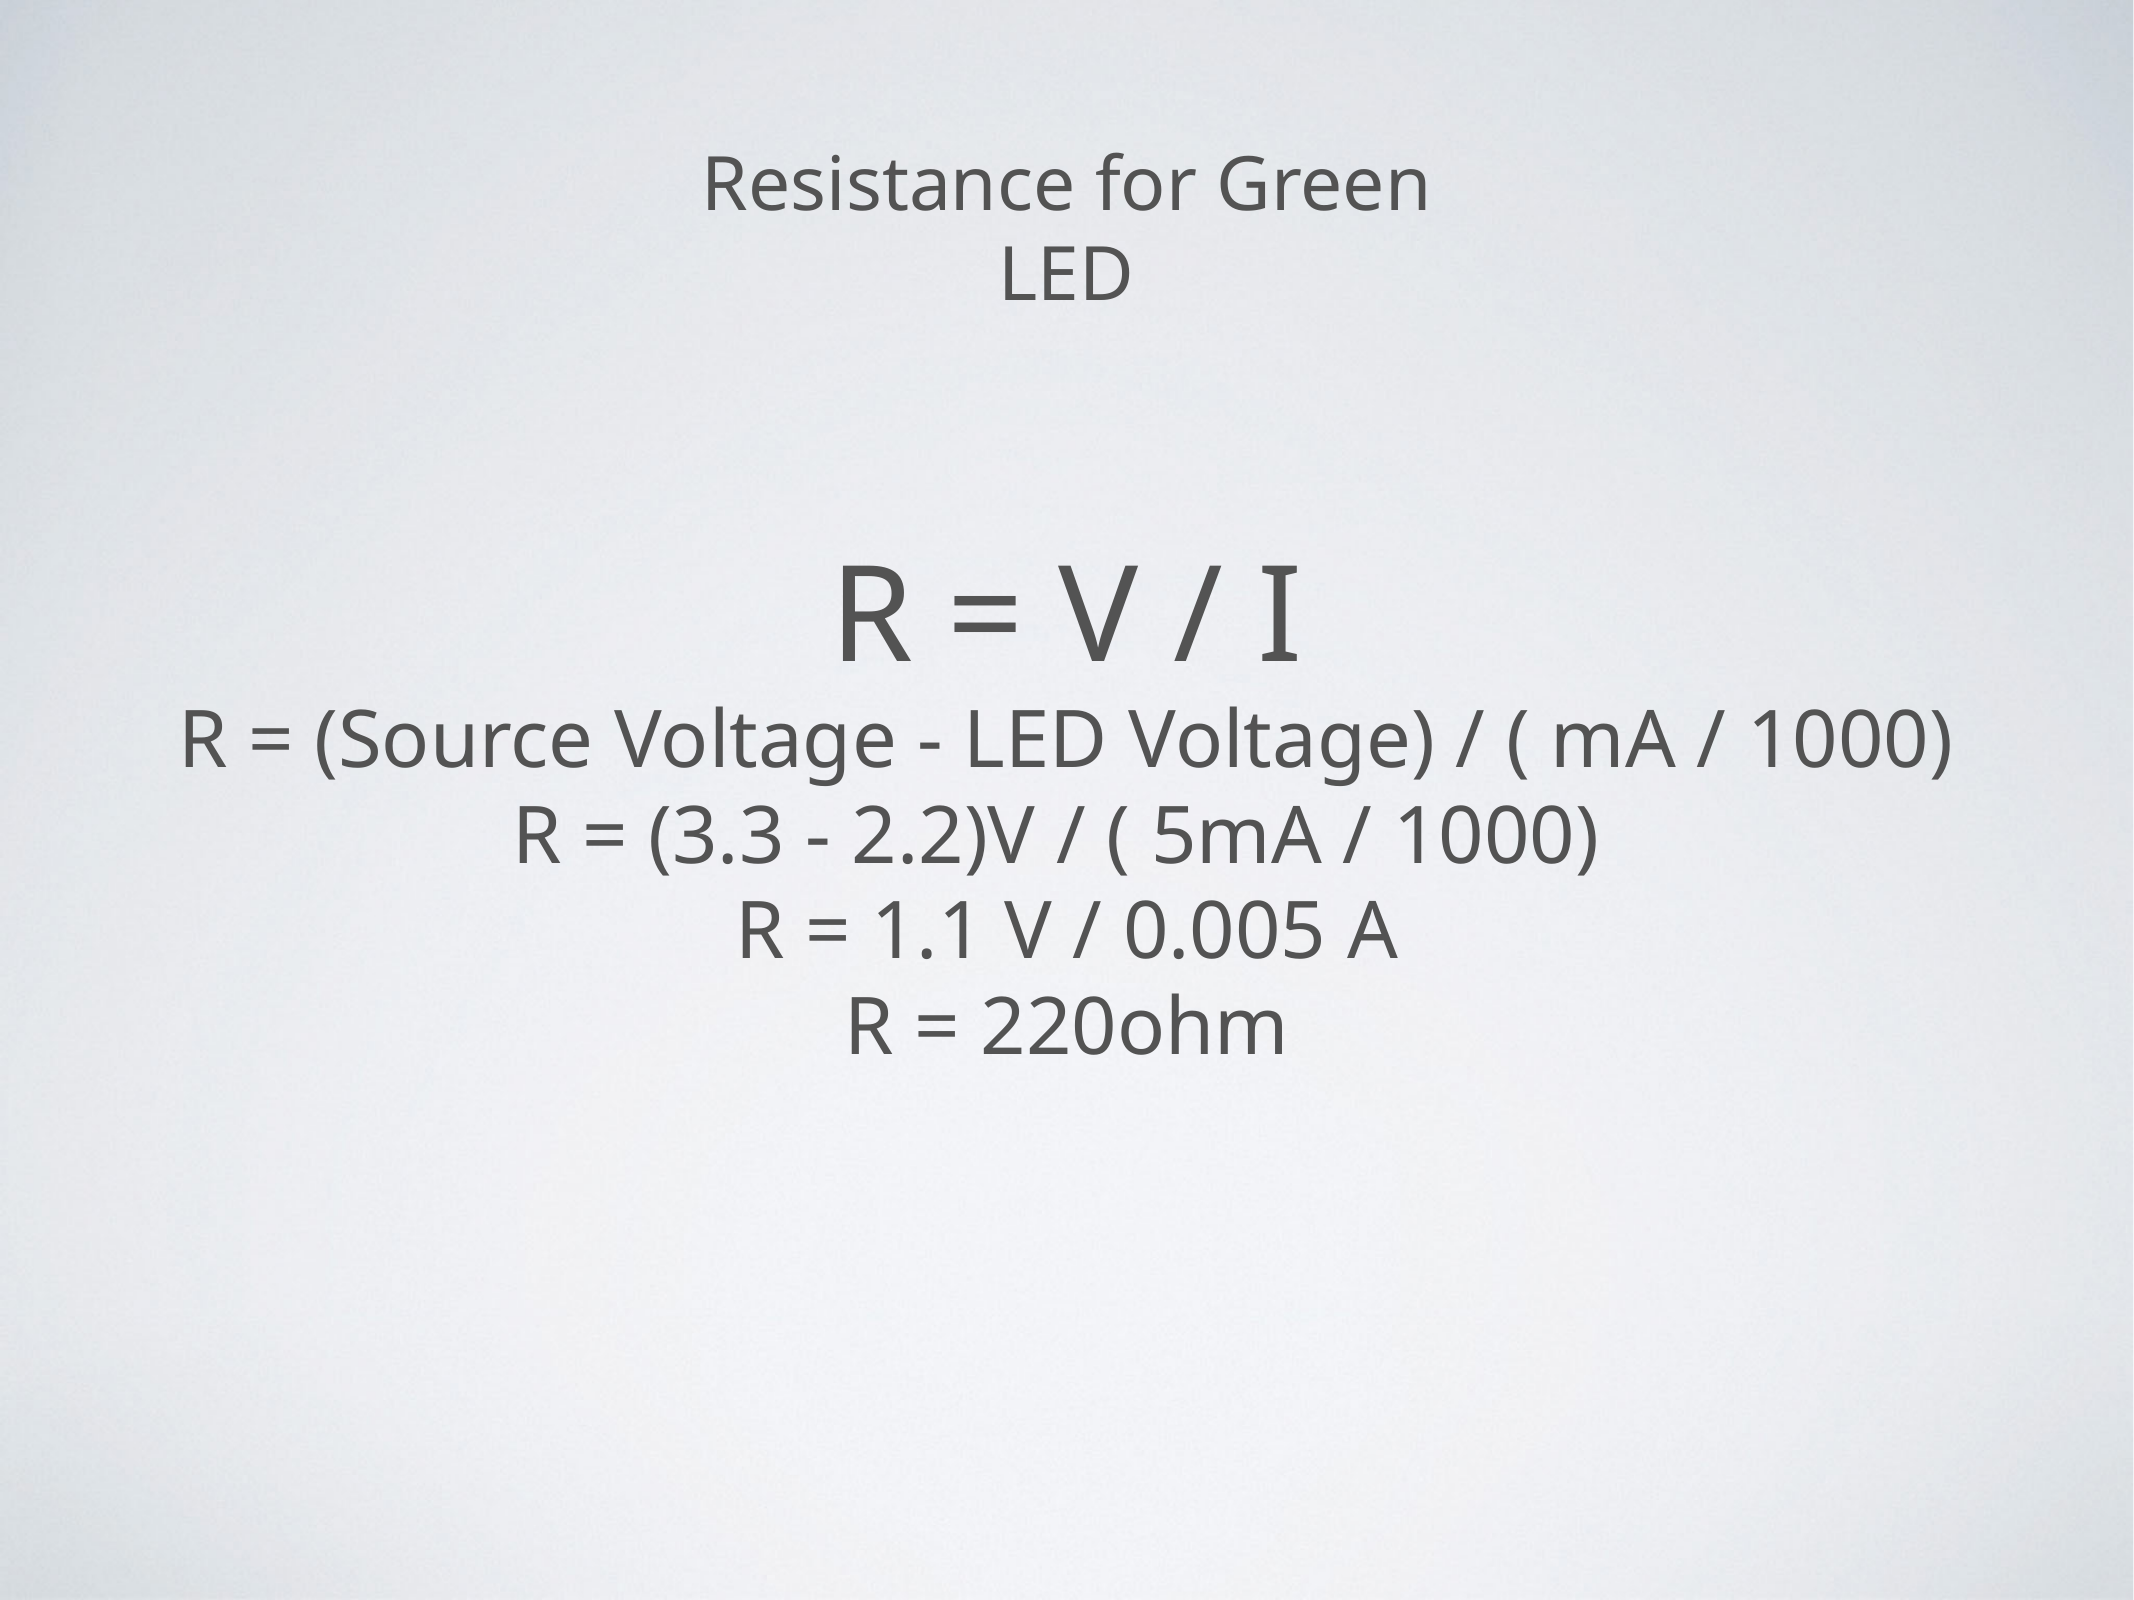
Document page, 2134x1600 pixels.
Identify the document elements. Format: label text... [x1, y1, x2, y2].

picture [0, 0, 2134, 1600]
text_box Resistance for Green LED [618, 127, 1515, 325]
title R = V / I R = (Source Voltage - LED Voltage) / ( mA / 1000) R = (3.3 - 2.2)V / ( 5mA / 1000) R = 1.1 V / 0.005 A R = 220ohm [57, 532, 2076, 1066]
